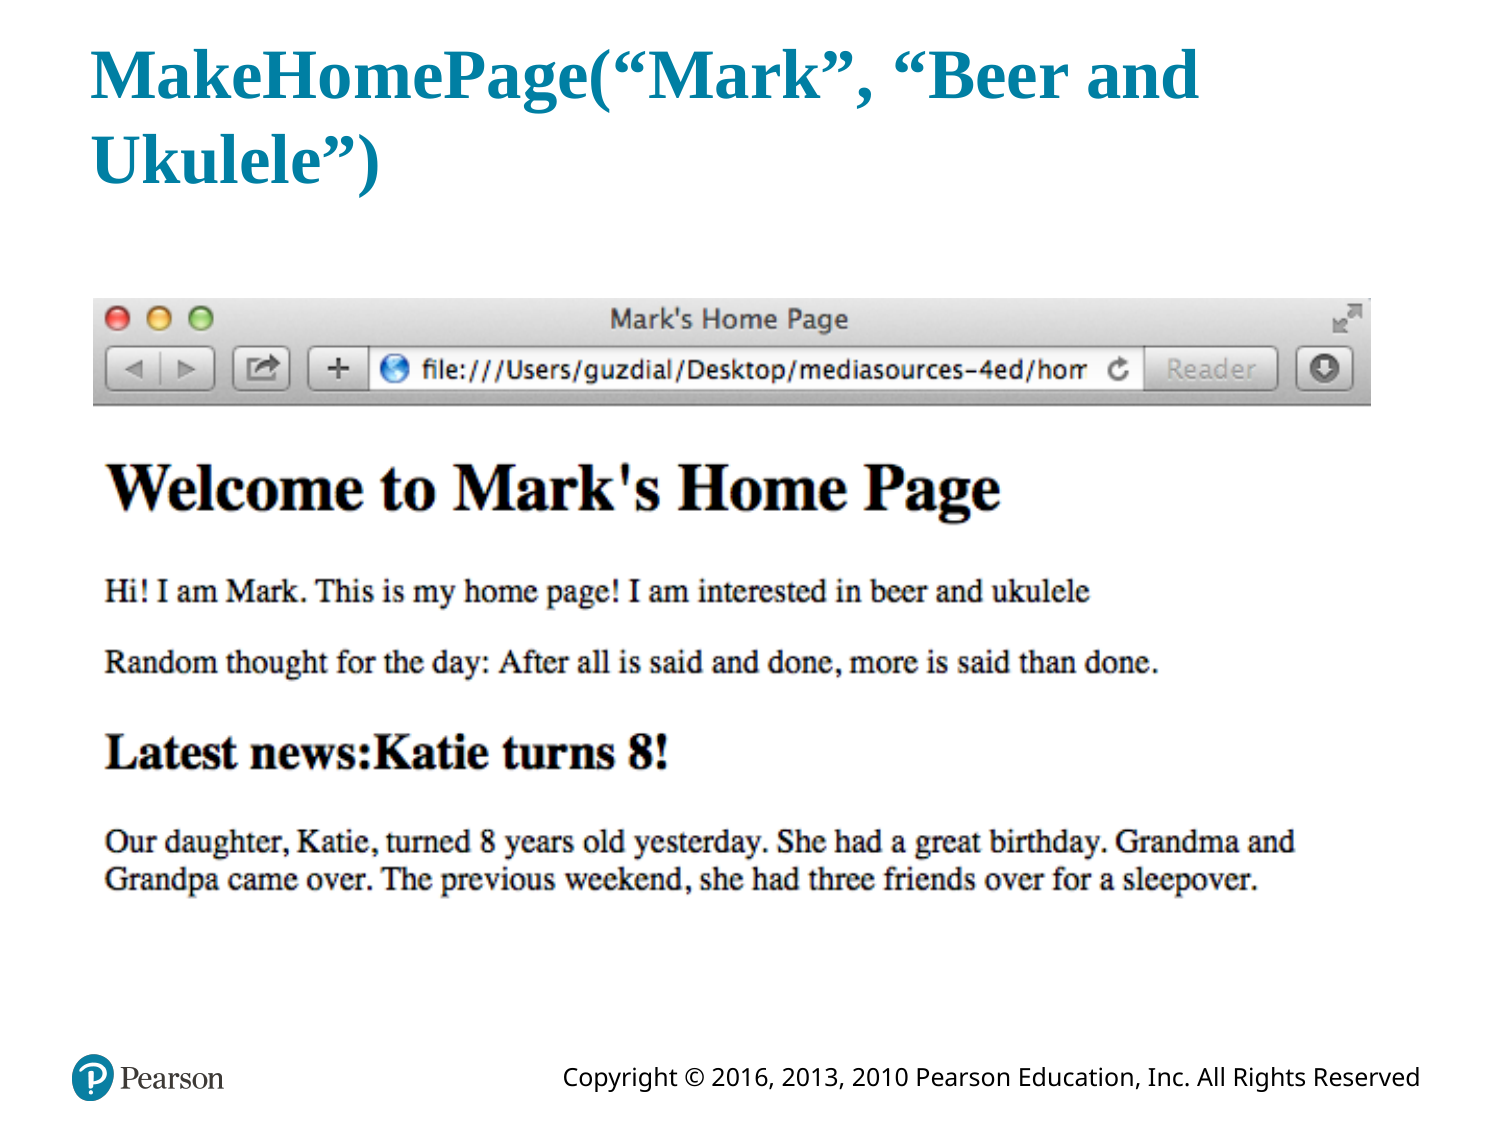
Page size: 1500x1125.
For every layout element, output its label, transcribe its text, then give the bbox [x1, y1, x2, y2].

picture [98, 1054, 224, 1101]
picture [72, 1087, 83, 1101]
title MakeHomePage(“Mark”, “Beer and Ukulele”) [75, 0, 1425, 213]
picture [92, 298, 1371, 952]
picture [72, 1054, 88, 1070]
picture [80, 1063, 106, 1088]
